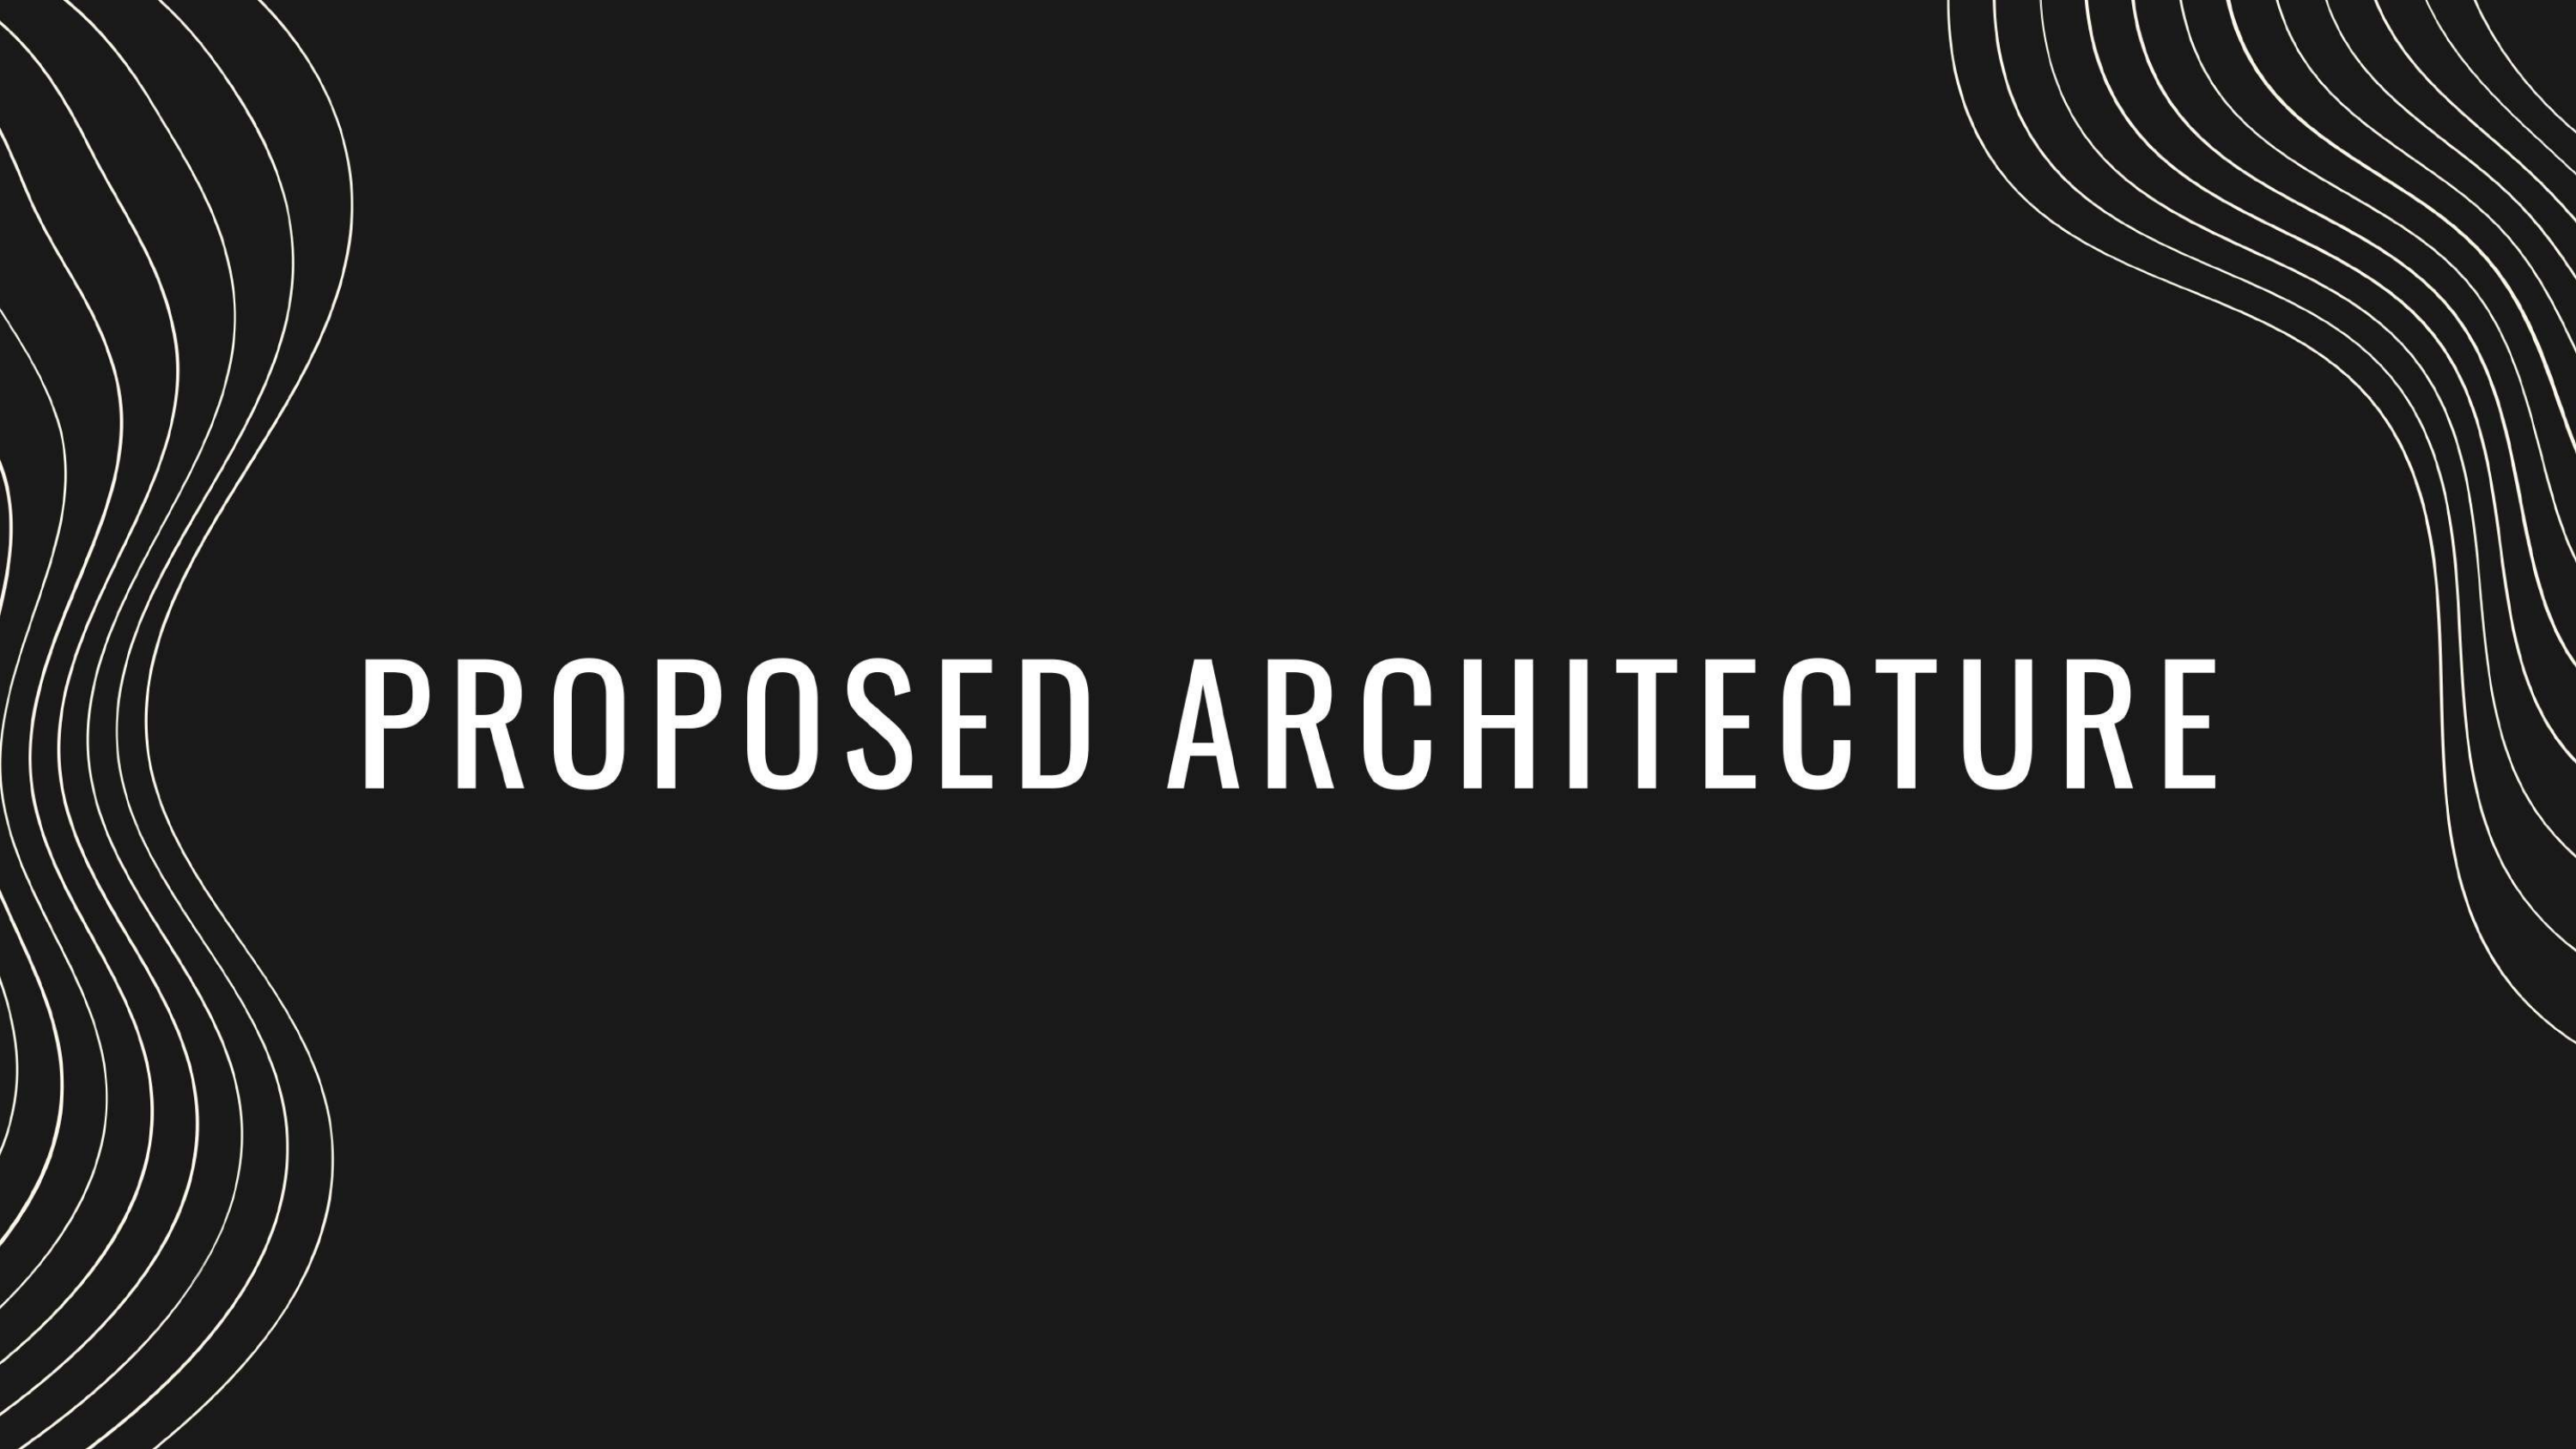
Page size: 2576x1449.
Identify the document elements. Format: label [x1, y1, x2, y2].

text_box [0, 0, 2576, 1449]
